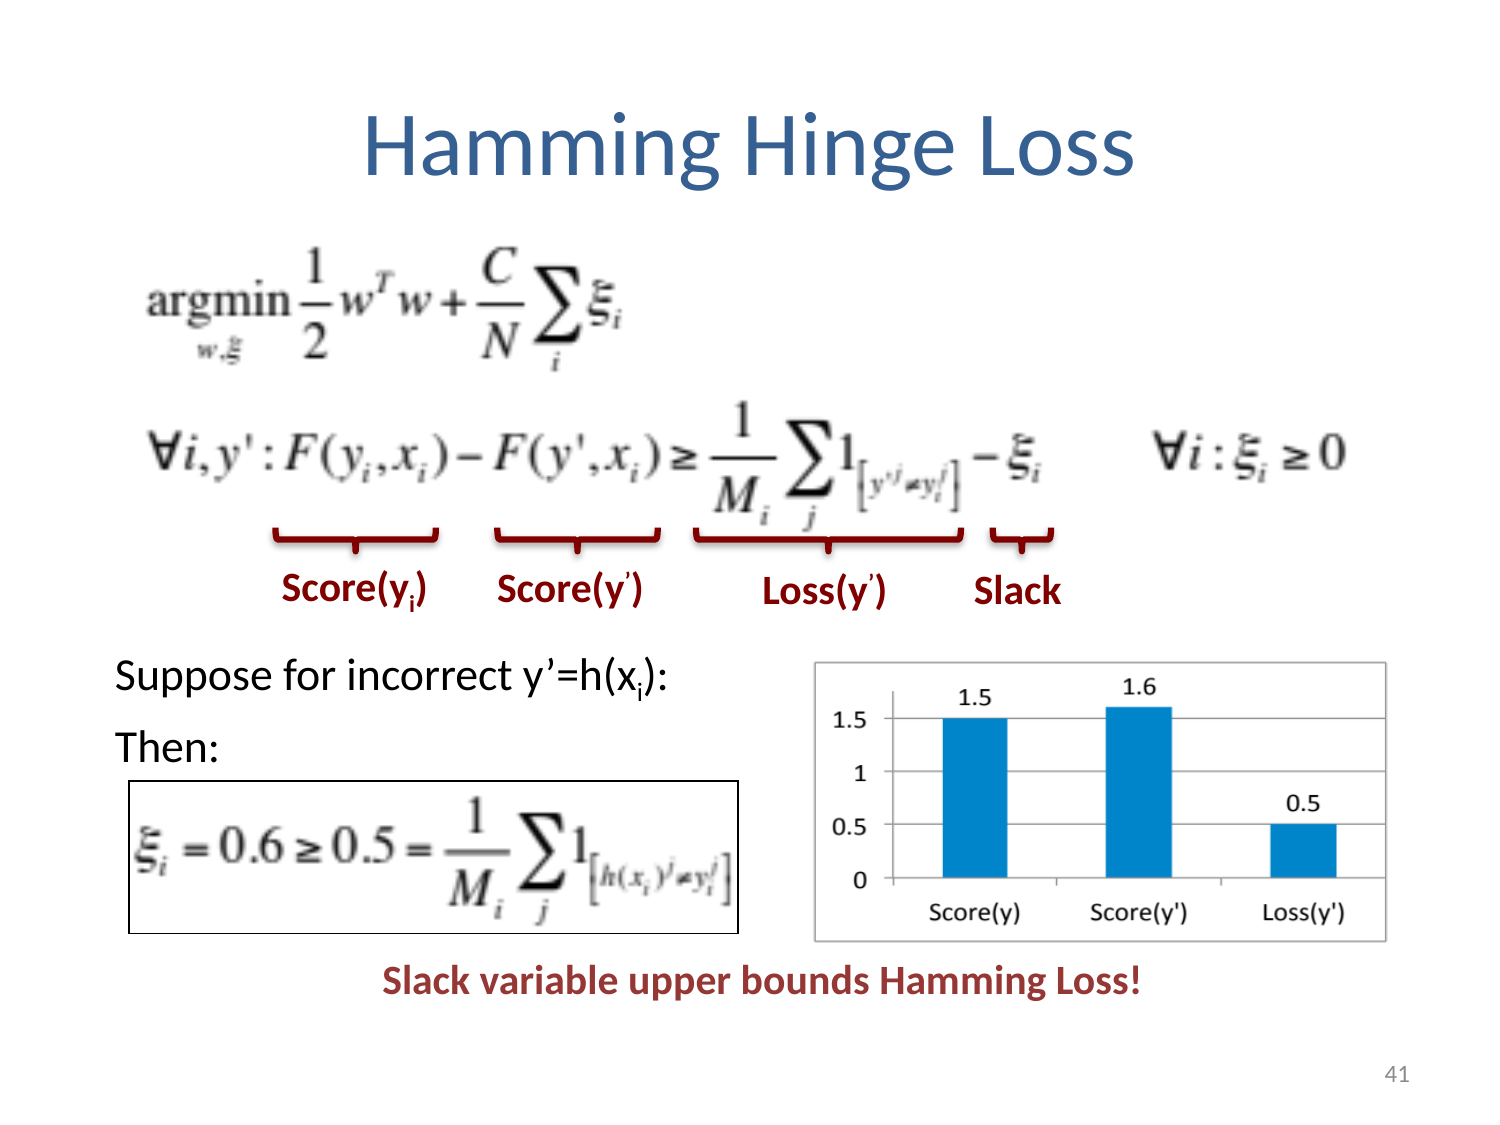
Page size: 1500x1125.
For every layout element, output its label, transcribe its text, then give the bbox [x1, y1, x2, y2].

text_box Score(y’) [482, 553, 674, 619]
text_box Slack variable upper bounds Hamming Loss! [367, 945, 1158, 1011]
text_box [809, 657, 1390, 946]
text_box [129, 781, 738, 934]
text_box Loss(y’) [747, 554, 906, 620]
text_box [140, 235, 1350, 540]
title Hamming Hinge Loss [75, 45, 1425, 233]
list Suppose for incorrect y’=h(xi): Then: [99, 249, 1450, 993]
text_box Score(yi) [266, 552, 444, 625]
slide_number 41 [1074, 1042, 1425, 1103]
text_box Slack [959, 555, 1086, 620]
